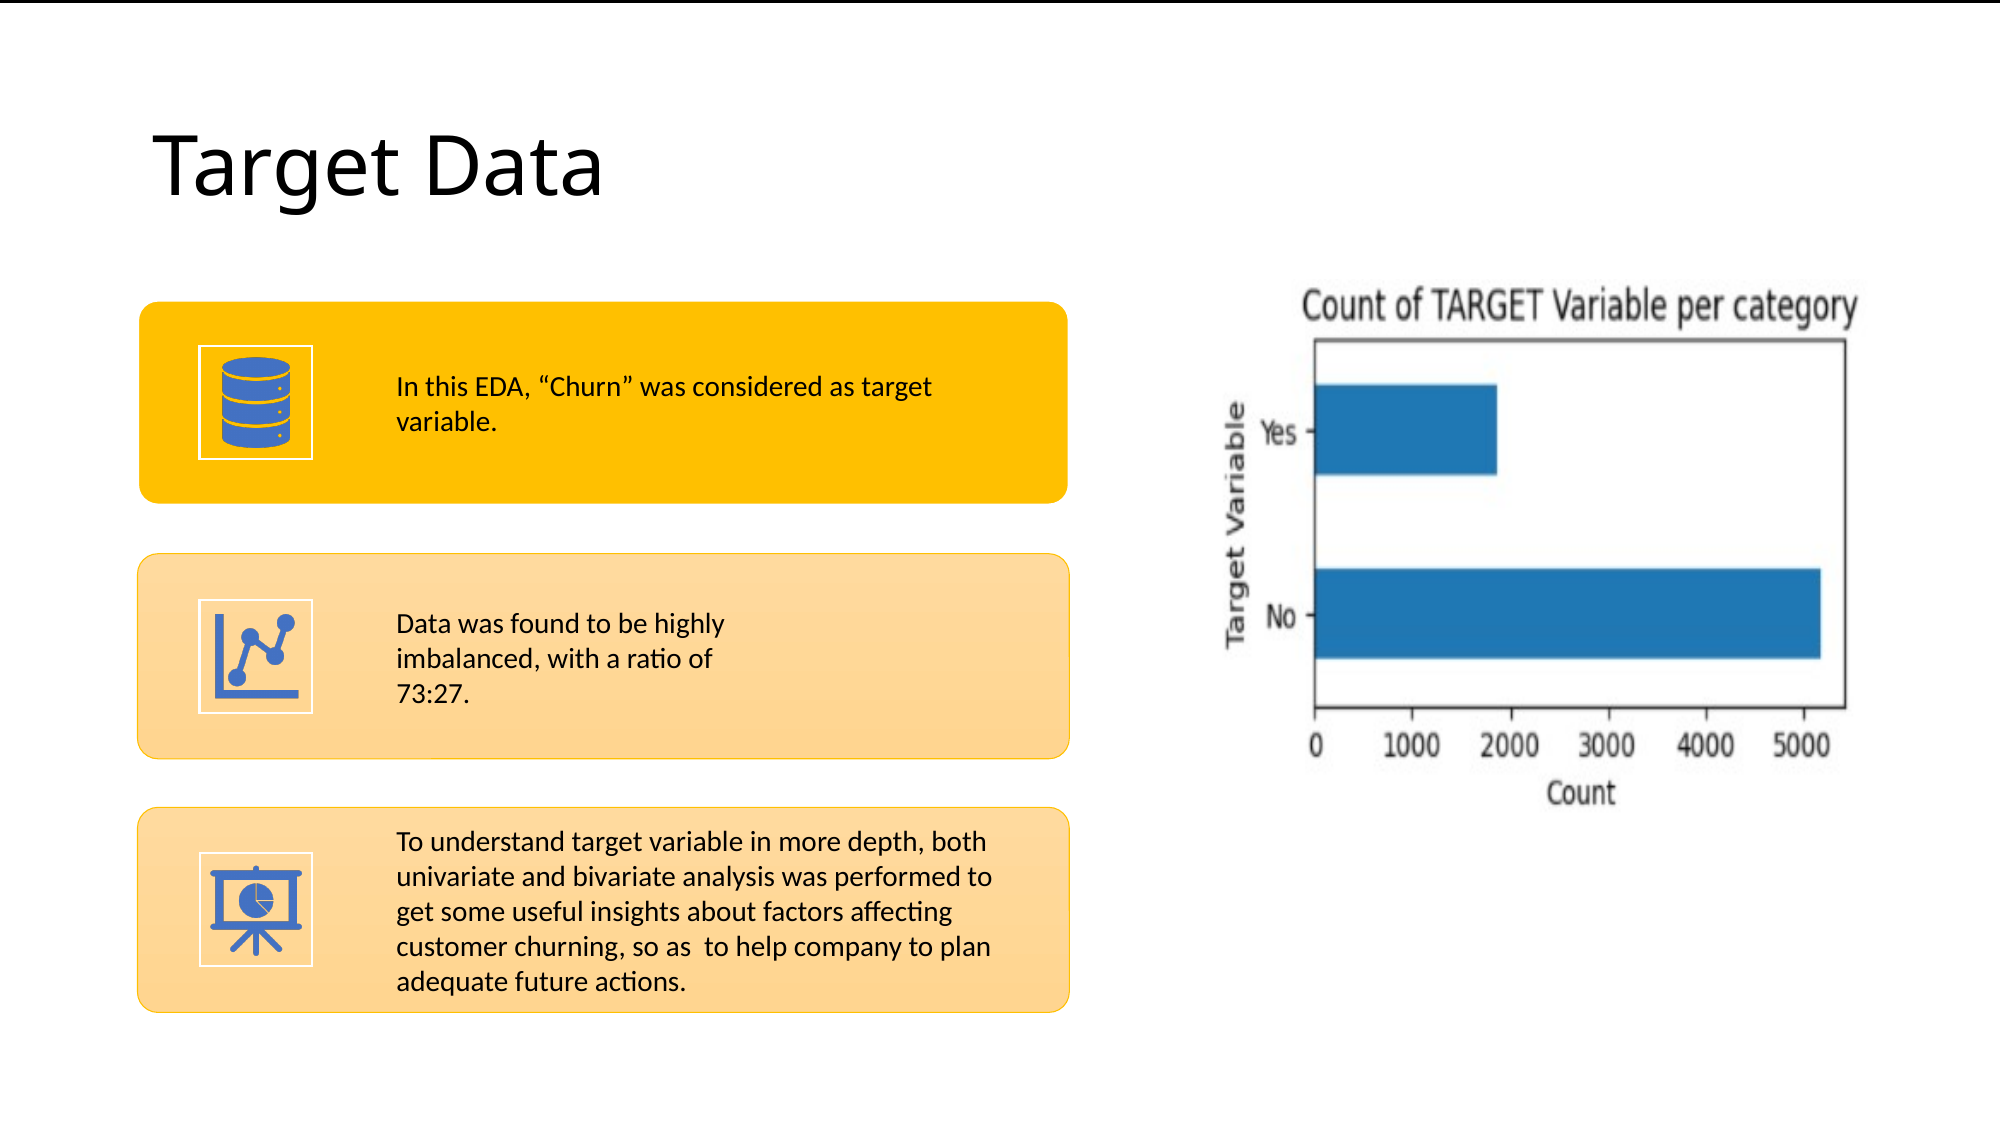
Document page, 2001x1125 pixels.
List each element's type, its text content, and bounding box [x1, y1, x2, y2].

title Target Data [137, 59, 1863, 278]
picture [1210, 279, 1944, 836]
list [137, 299, 1070, 1014]
